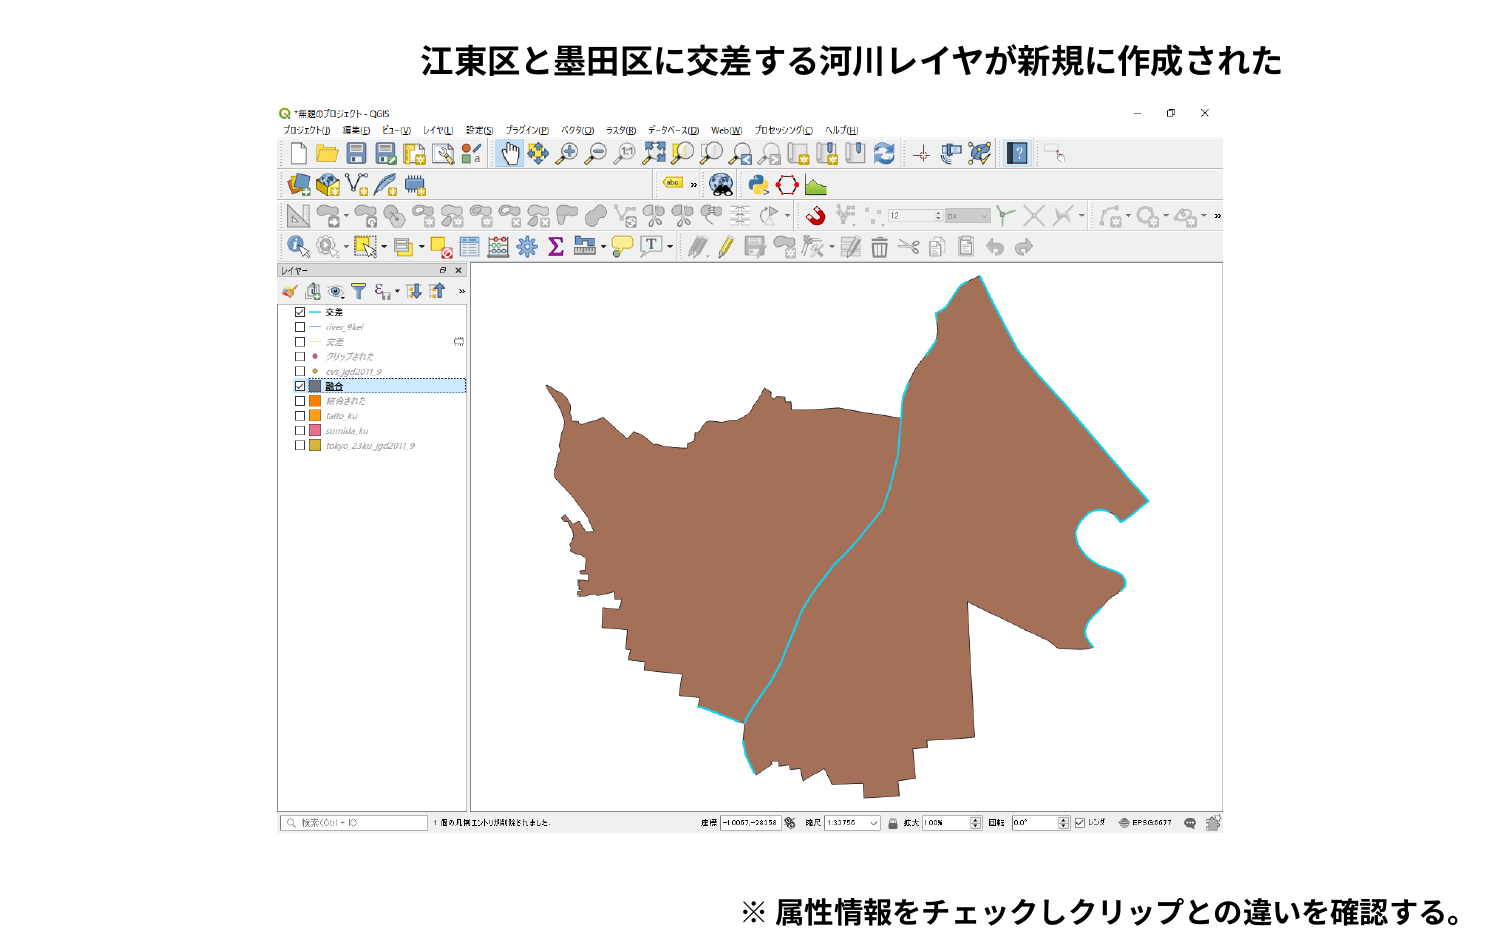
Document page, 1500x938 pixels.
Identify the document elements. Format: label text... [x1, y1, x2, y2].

picture [276, 105, 1223, 833]
text_box ※属性情報をチェックしクリップとの違いを確認する。 [724, 886, 1500, 937]
text_box 江東区と墨田区に交差する河川レイヤが新規に作成された [406, 33, 1299, 88]
